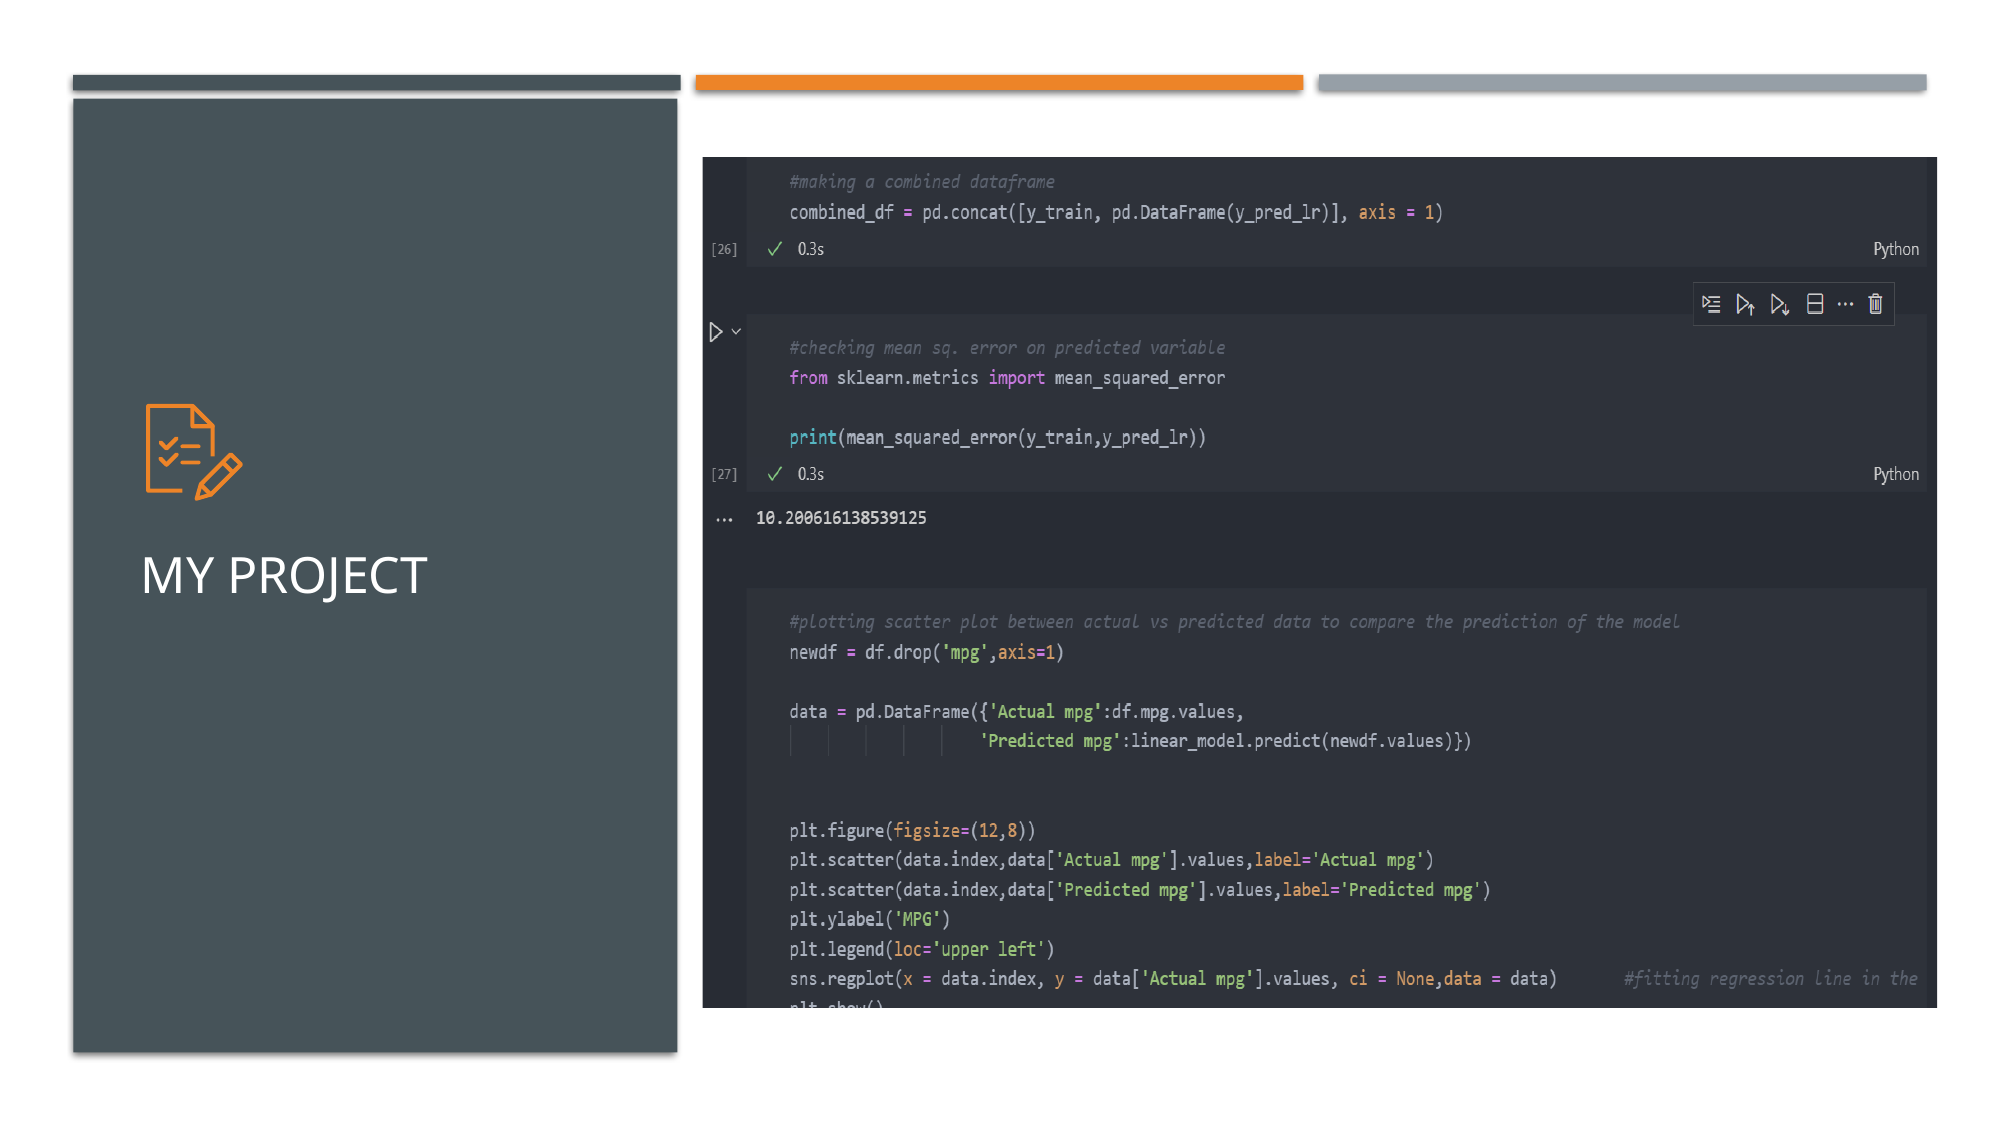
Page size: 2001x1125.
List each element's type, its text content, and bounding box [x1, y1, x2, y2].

picture [701, 156, 1938, 1008]
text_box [145, 403, 244, 502]
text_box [1432, 564, 1949, 1081]
text_box My Project [125, 327, 624, 611]
